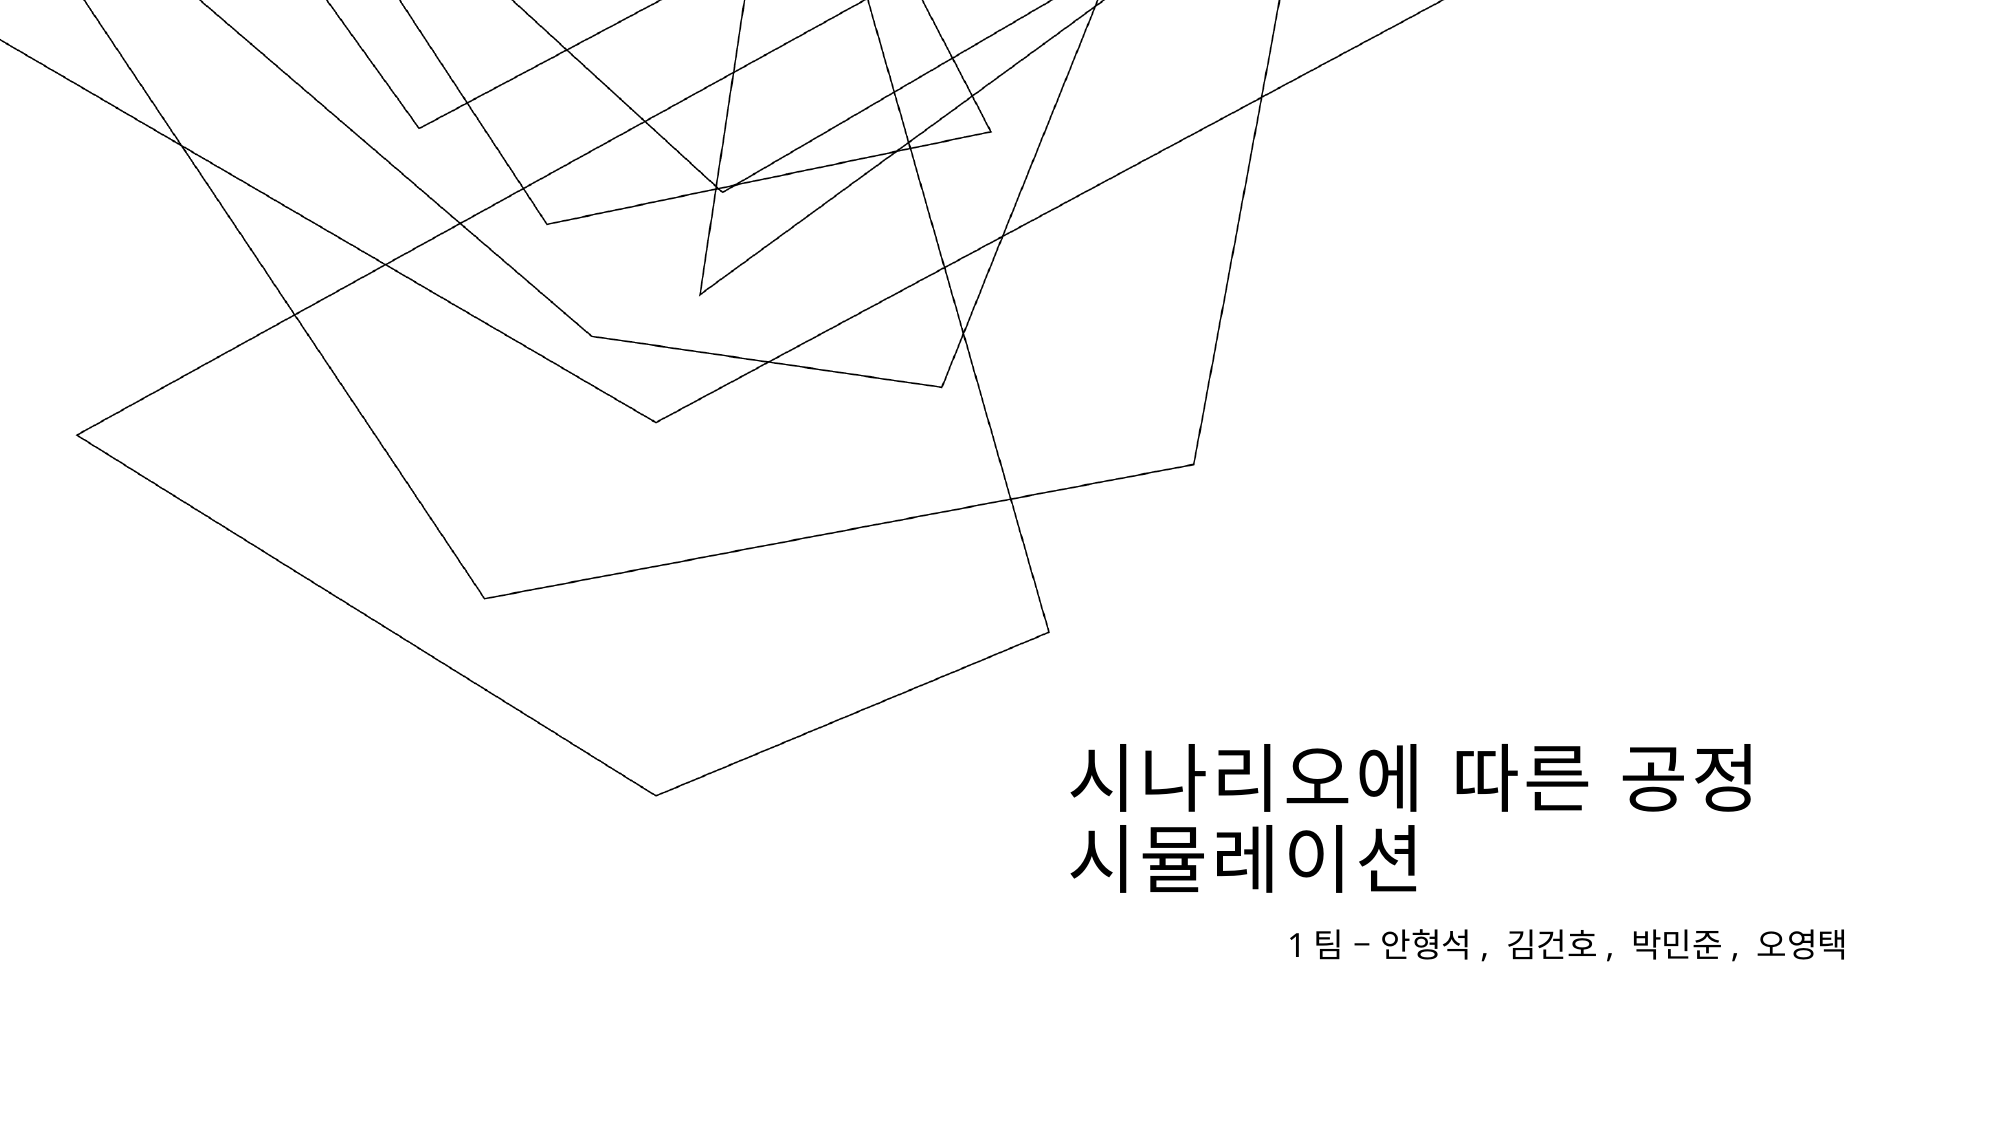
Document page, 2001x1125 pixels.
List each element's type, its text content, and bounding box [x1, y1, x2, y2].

subtitle 1팀 – 안형석, 김건호, 박민준, 오영택 [1052, 916, 1864, 982]
picture [0, 0, 1557, 830]
title 시나리오에 따른 공정 시뮬레이션 [1052, 727, 1864, 912]
